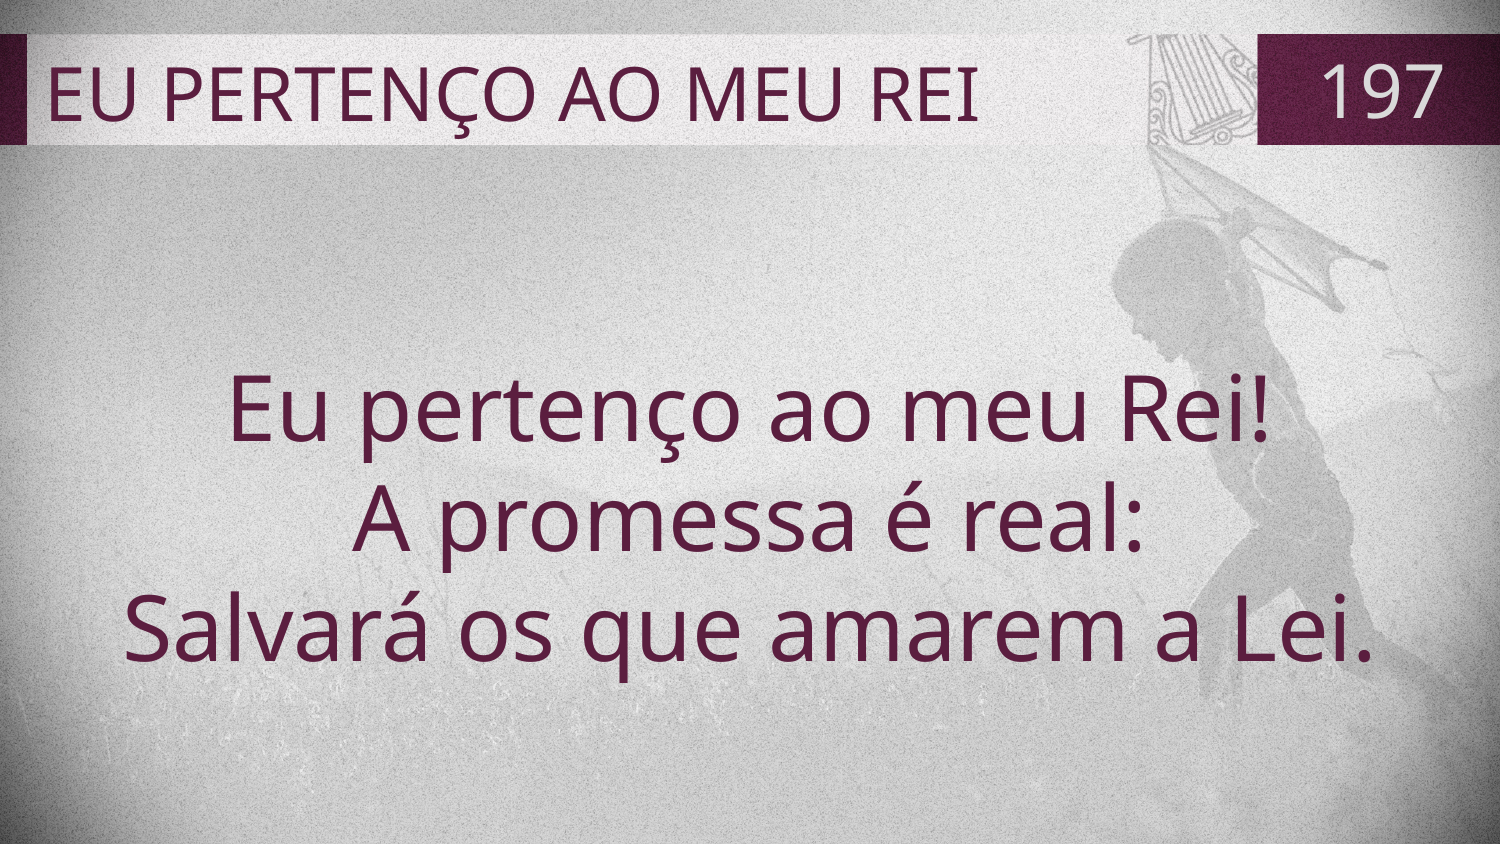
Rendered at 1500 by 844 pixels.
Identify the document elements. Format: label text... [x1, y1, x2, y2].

list 197 [1281, 36, 1483, 143]
list Eu pertenço ao meu Rei! A promessa é real: Salvará os que amarem a Lei. [0, 185, 1500, 844]
title EU PERTENÇO AO MEU REI [29, 33, 1258, 151]
picture [0, 0, 1500, 185]
